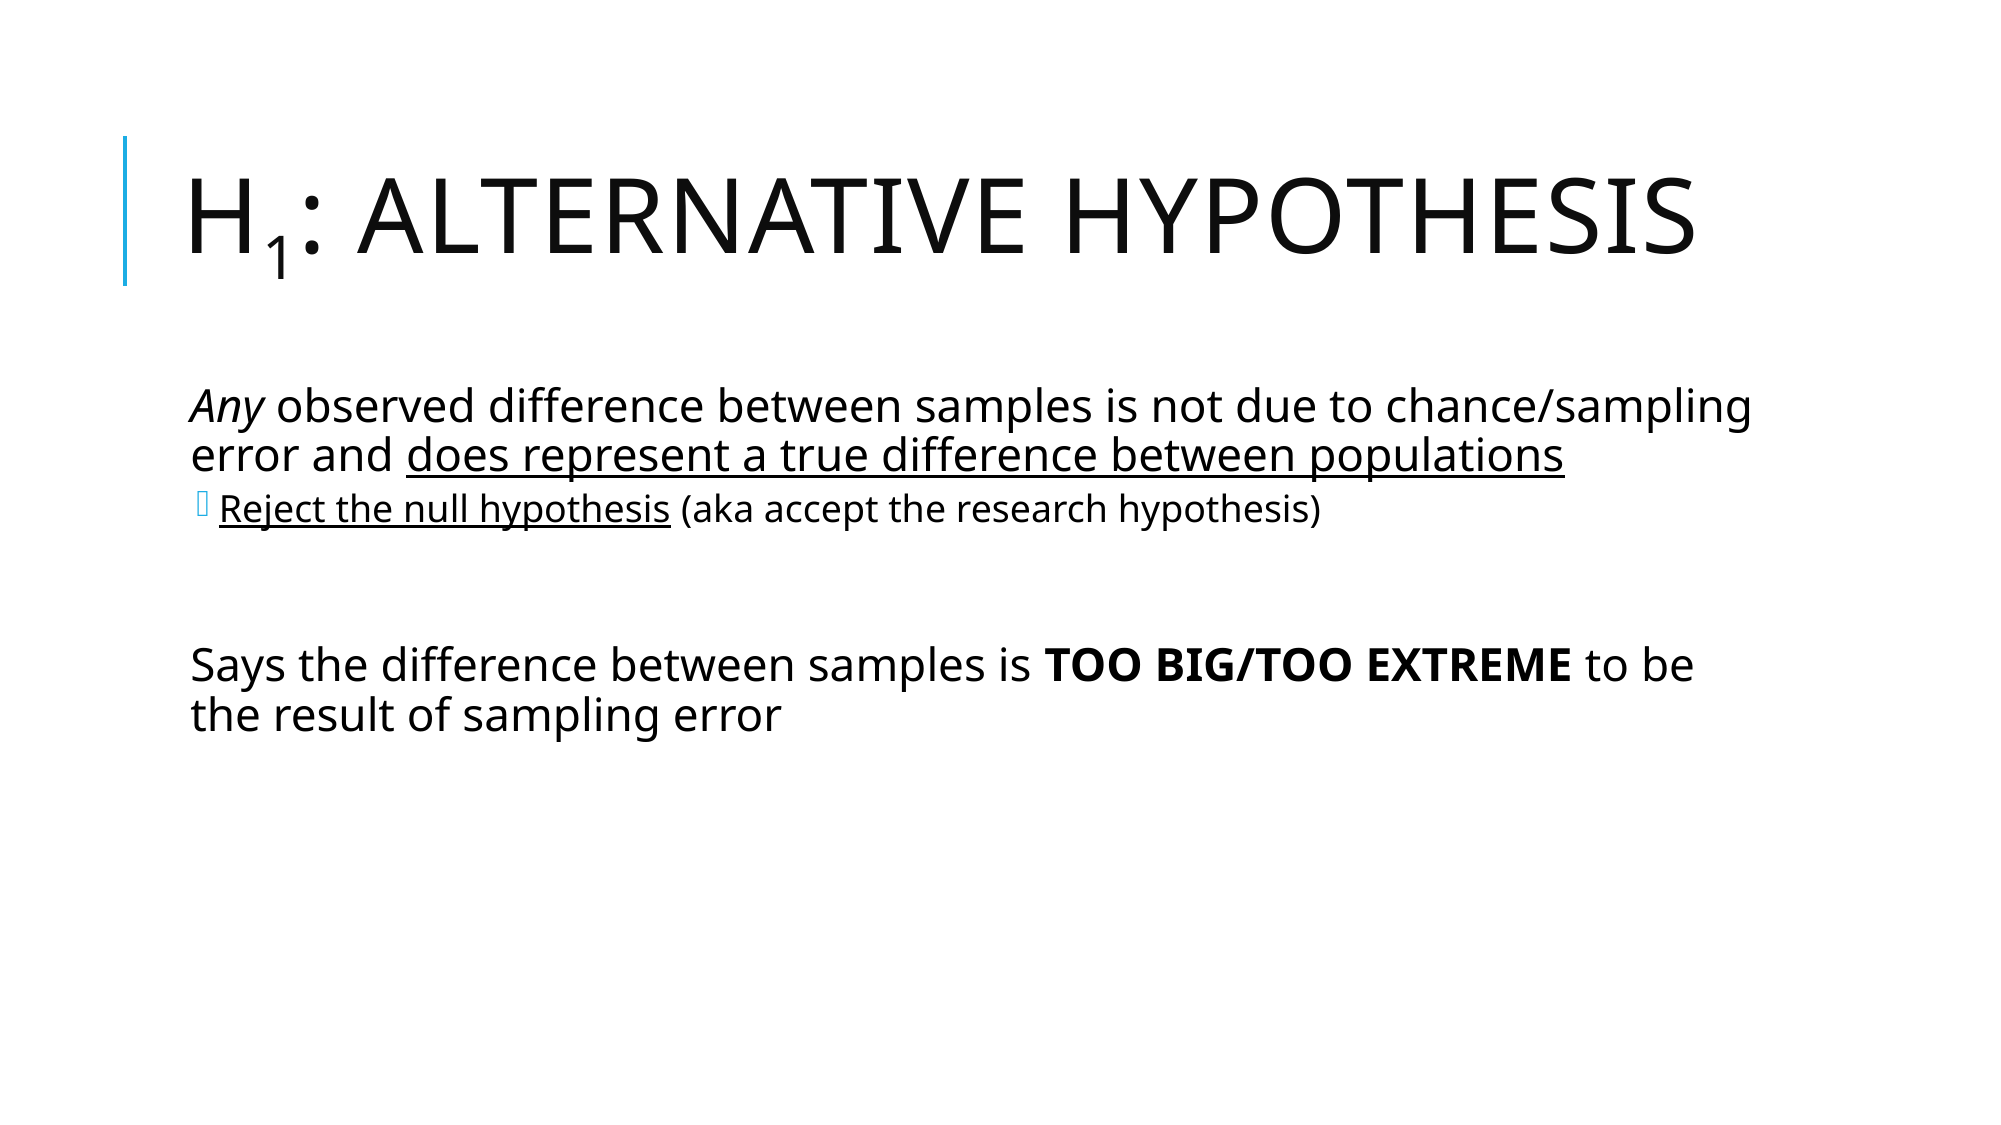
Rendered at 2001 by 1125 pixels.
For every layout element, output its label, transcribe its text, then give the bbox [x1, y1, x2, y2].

list Any observed difference between samples is not due to chance/sampling error and does represent a true difference between populations Reject the null hypothesis (aka accept the research hypothesis) Says the difference between samples is TOO BIG/TOO EXTREME to be the result of sampling error [168, 375, 1763, 1035]
title H1: Alternative Hypothesis [168, 96, 1763, 342]
